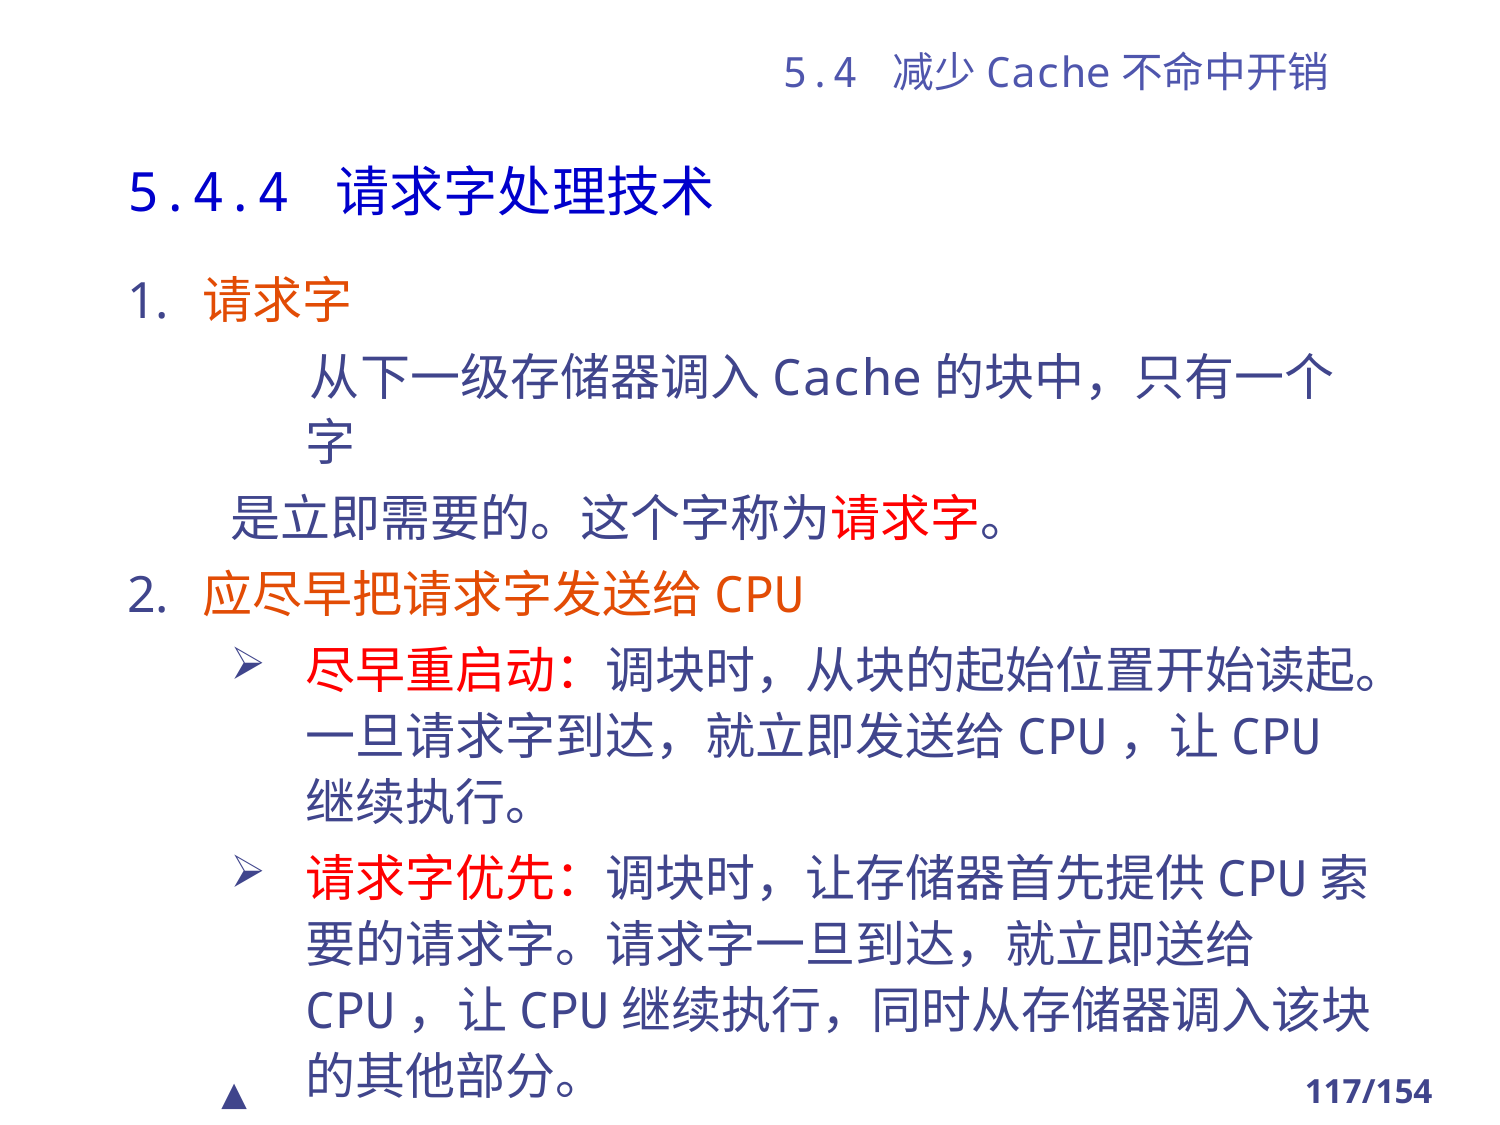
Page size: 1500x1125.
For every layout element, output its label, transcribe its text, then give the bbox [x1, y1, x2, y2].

list 请求字 从下一级存储器调入Cache的块中，只有一个字 是立即需要的。这个字称为请求字。 应尽早把请求字发送给CPU 尽早重启动：调块时，从块的起始位置开始读起。一旦请求字到达，就立即发送给CPU，让CPU继续执行。 请求字优先：调块时，让存储器首先提供CPU索要的请求字。请求字一旦到达，就立即送给CPU，让CPU继续执行，同时从存储器调入该块的其他部分。 [112, 255, 1388, 1024]
text_box 5.4.4 请求字处理技术 [112, 149, 1235, 230]
title 5.4 减少Cache不命中开销 [637, 40, 1475, 104]
